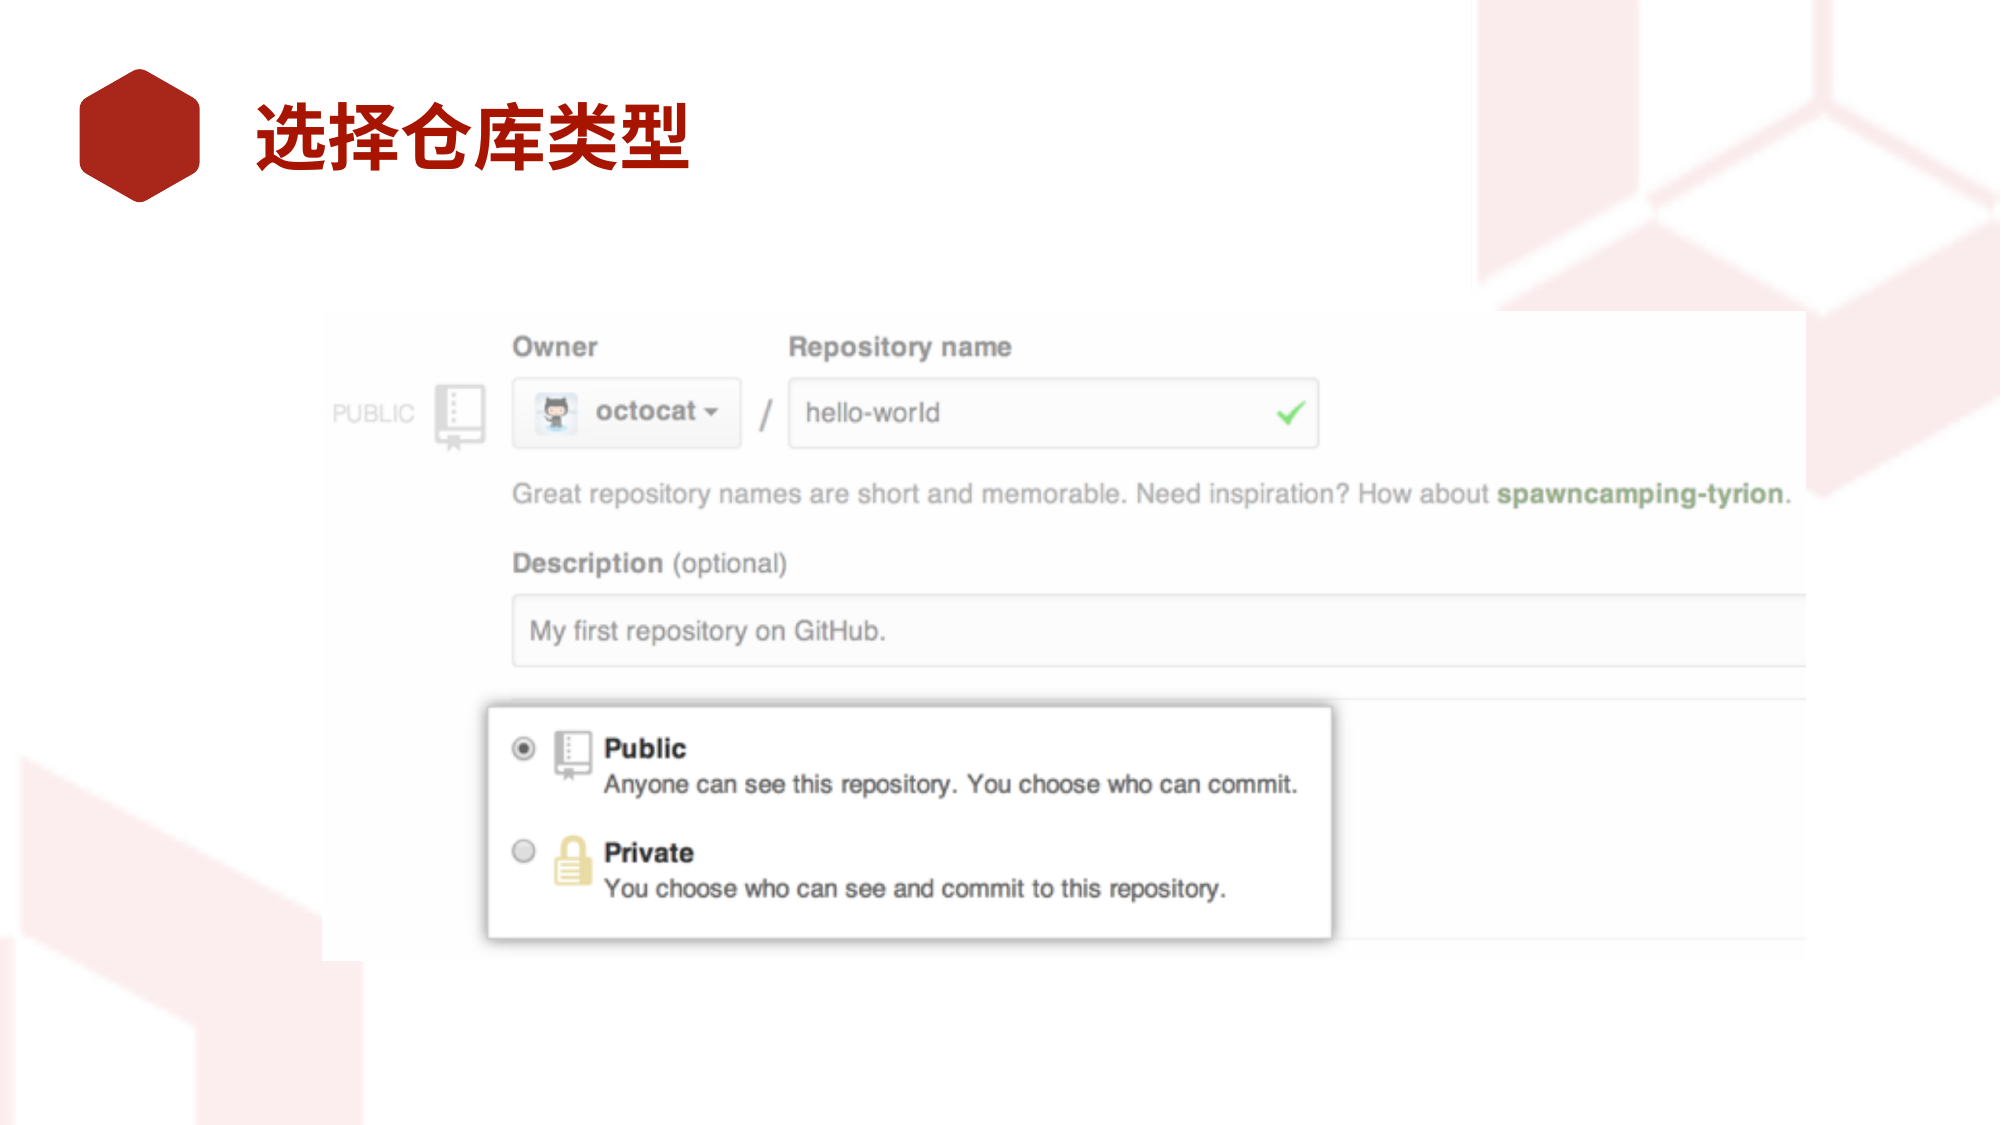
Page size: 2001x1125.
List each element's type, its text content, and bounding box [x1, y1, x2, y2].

picture [0, 0, 2000, 1125]
title 选择仓库类型 [245, 68, 1882, 203]
